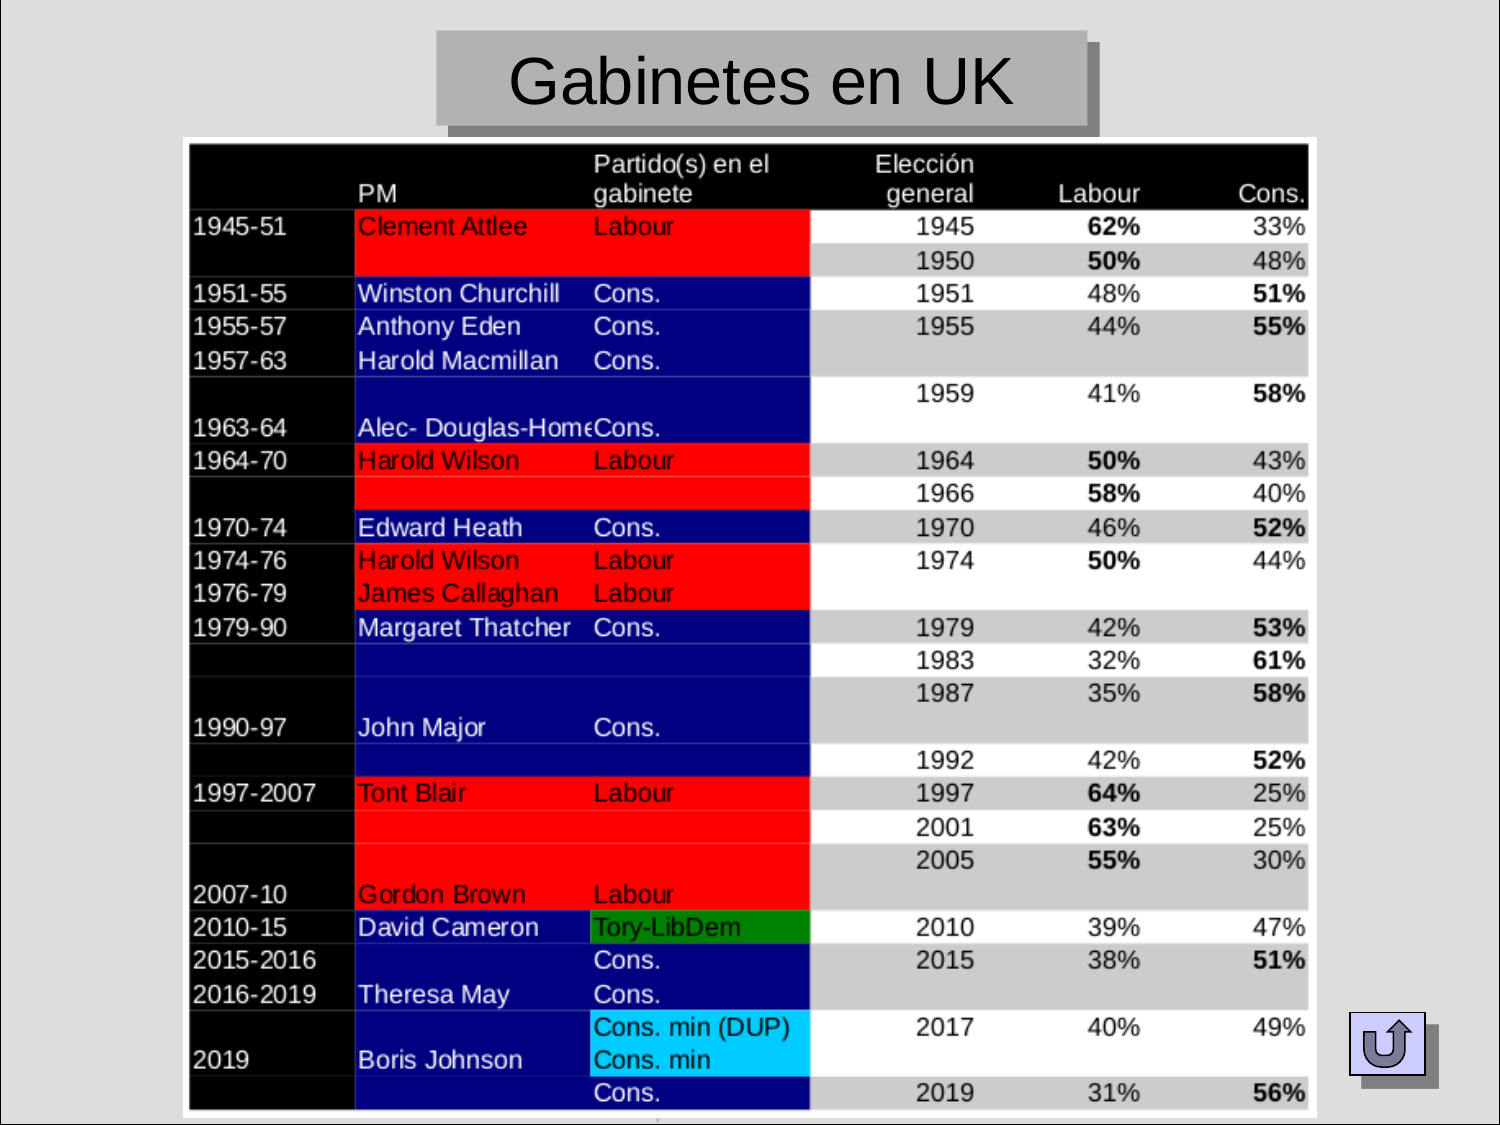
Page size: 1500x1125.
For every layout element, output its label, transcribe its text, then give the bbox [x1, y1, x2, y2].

text_box [1349, 1012, 1425, 1075]
text_box Gabinetes en UK [436, 30, 1088, 126]
picture [182, 136, 1318, 1118]
